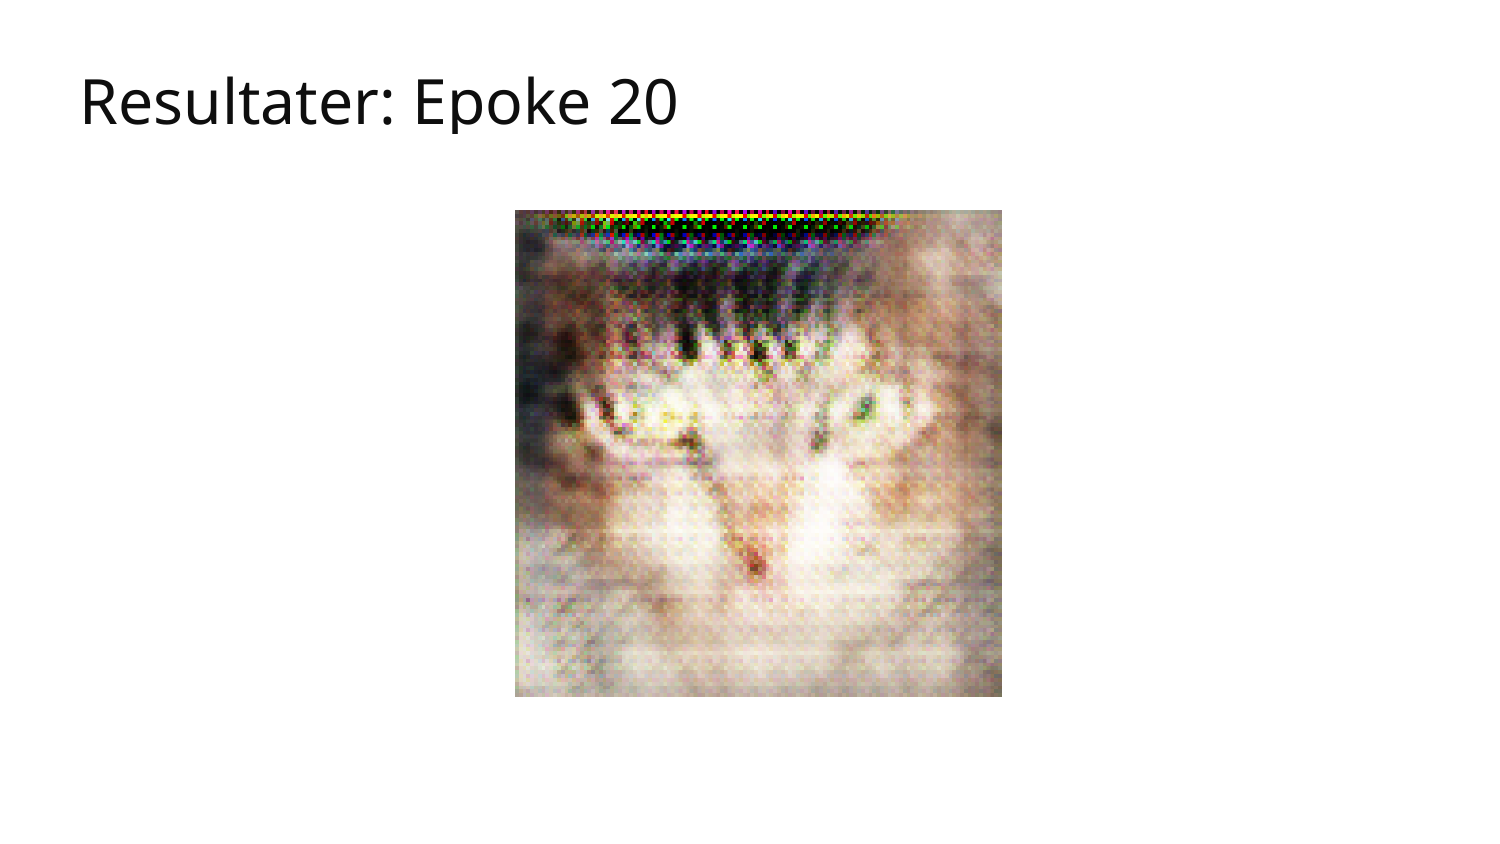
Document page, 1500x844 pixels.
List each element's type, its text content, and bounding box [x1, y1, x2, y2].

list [434, 134, 1066, 766]
title Resultater: Epoke 20 [70, 61, 786, 209]
